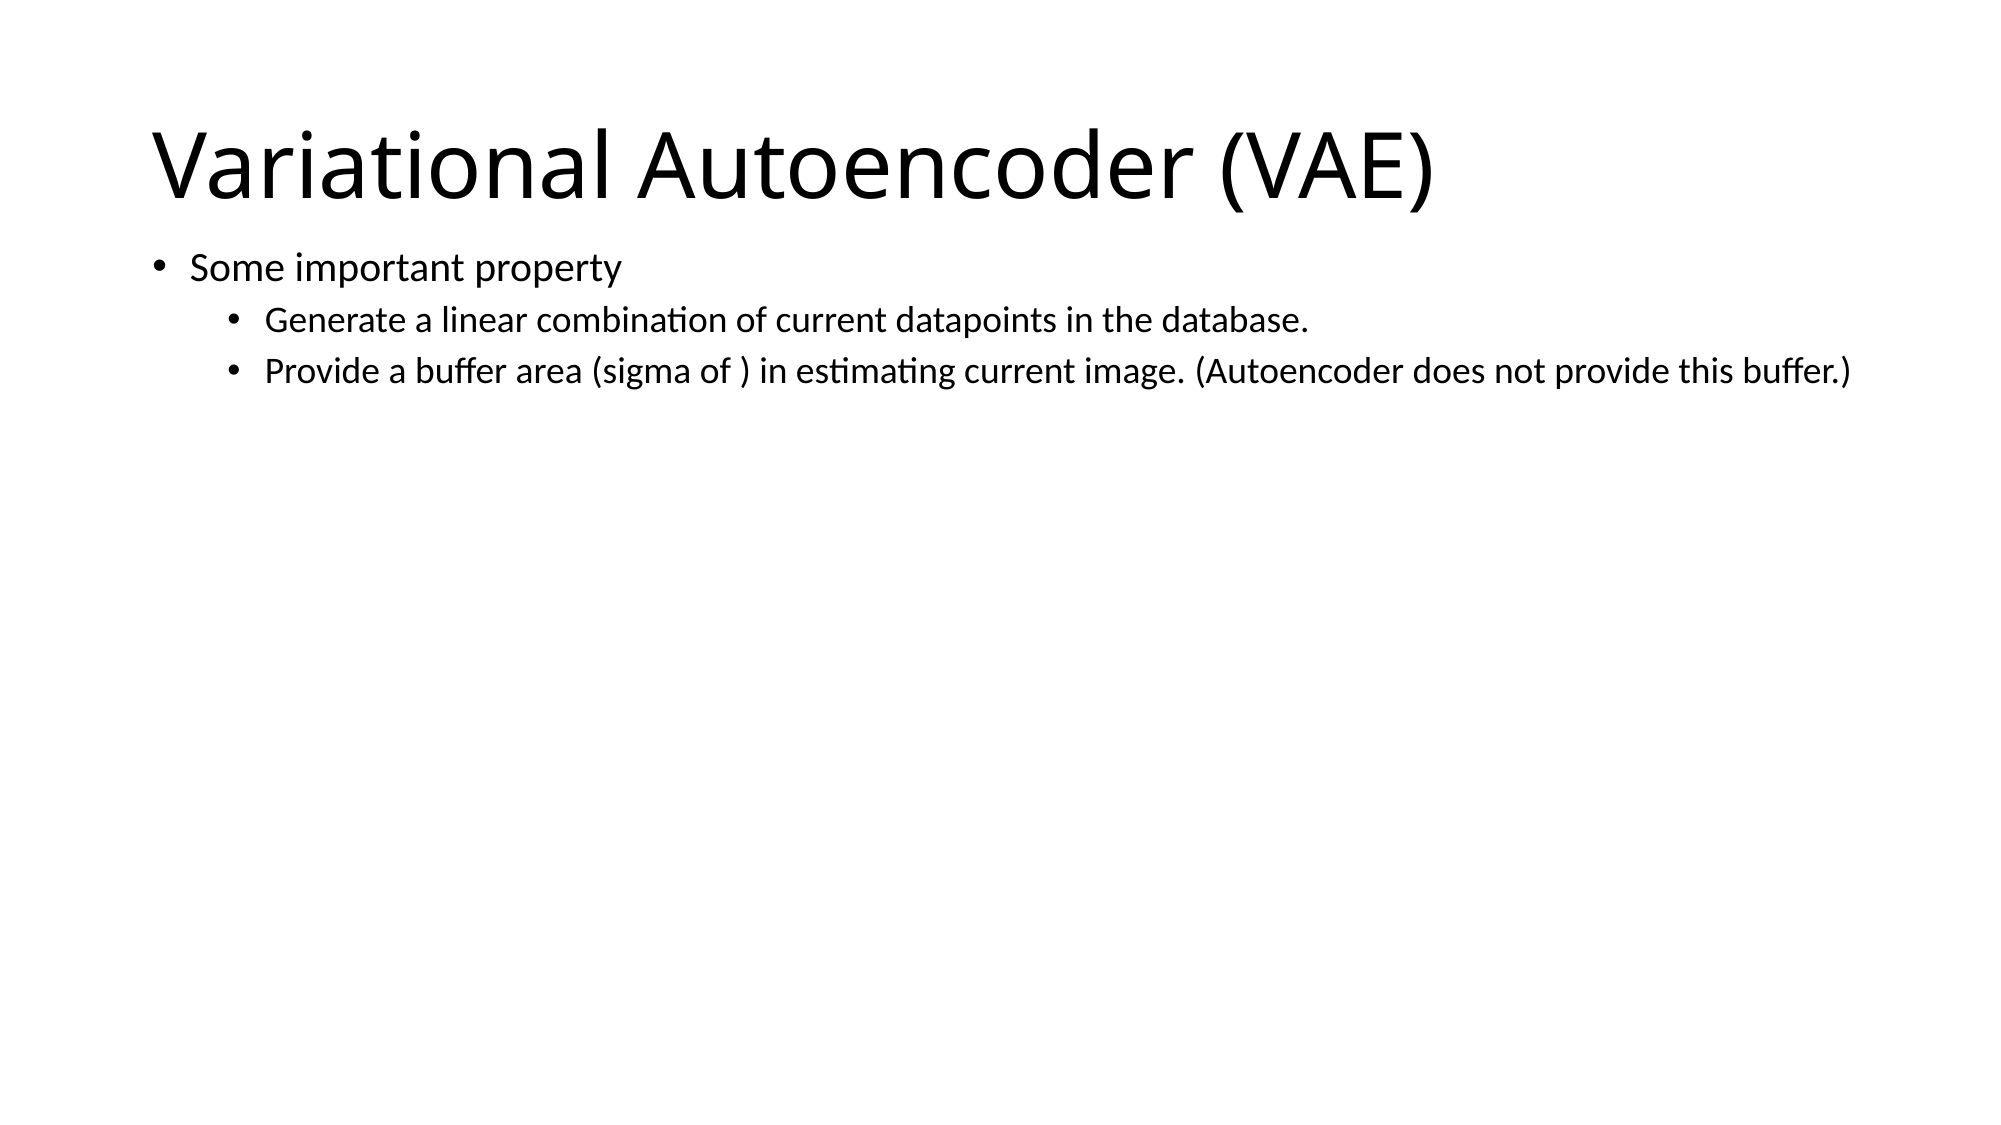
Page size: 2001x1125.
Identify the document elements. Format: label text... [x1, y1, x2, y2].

title Variational Autoencoder (VAE) [137, 59, 1863, 278]
